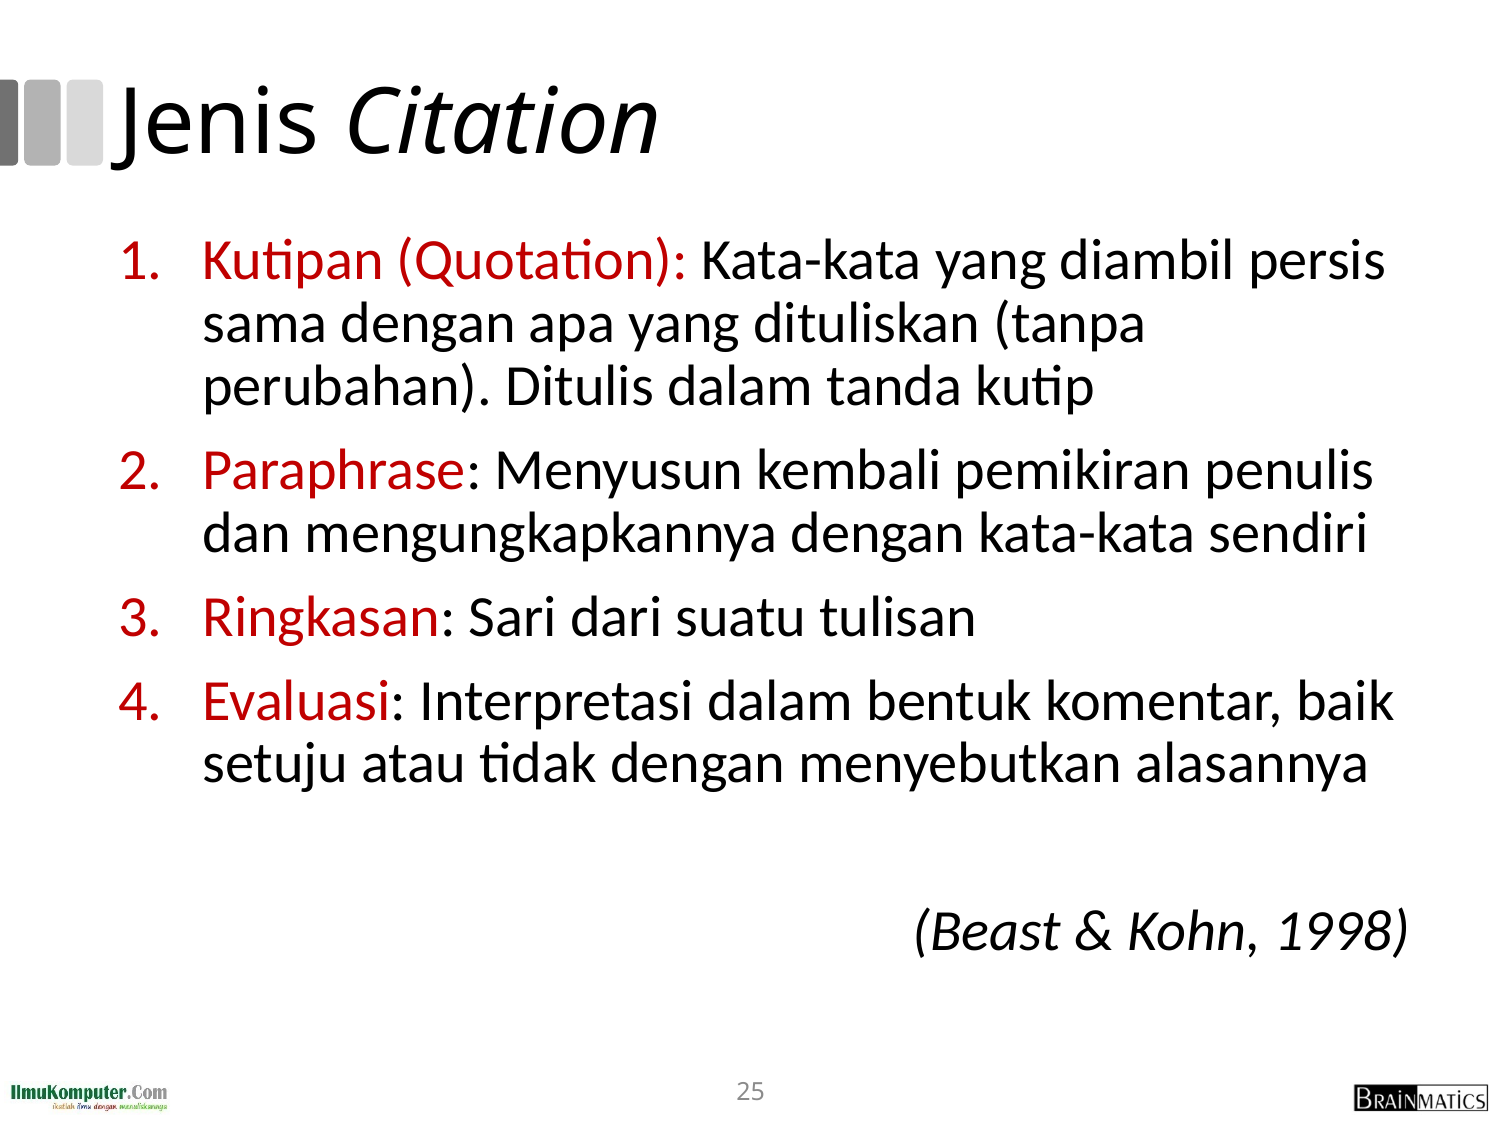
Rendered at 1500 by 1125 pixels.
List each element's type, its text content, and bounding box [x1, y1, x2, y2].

slide_number 25 [582, 1062, 920, 1123]
picture [1351, 1081, 1491, 1115]
list Kutipan (Quotation): Kata-kata yang diambil persis sama dengan apa yang dituliskan (tanpa perubahan). Ditulis dalam tanda kutip Paraphrase: Menyusun kembali pemikiran penulis dan mengungkapkannya dengan kata-kata sendiri Ringkasan: Sari dari suatu tulisan Evaluasi: Interpretasi dalam bentuk komentar, baik setuju atau tidak dengan menyebutkan alasannya (Beast & Kohn, 1998) [103, 221, 1425, 1060]
picture [4, 1081, 173, 1115]
title Jenis Citation [103, 24, 1397, 221]
